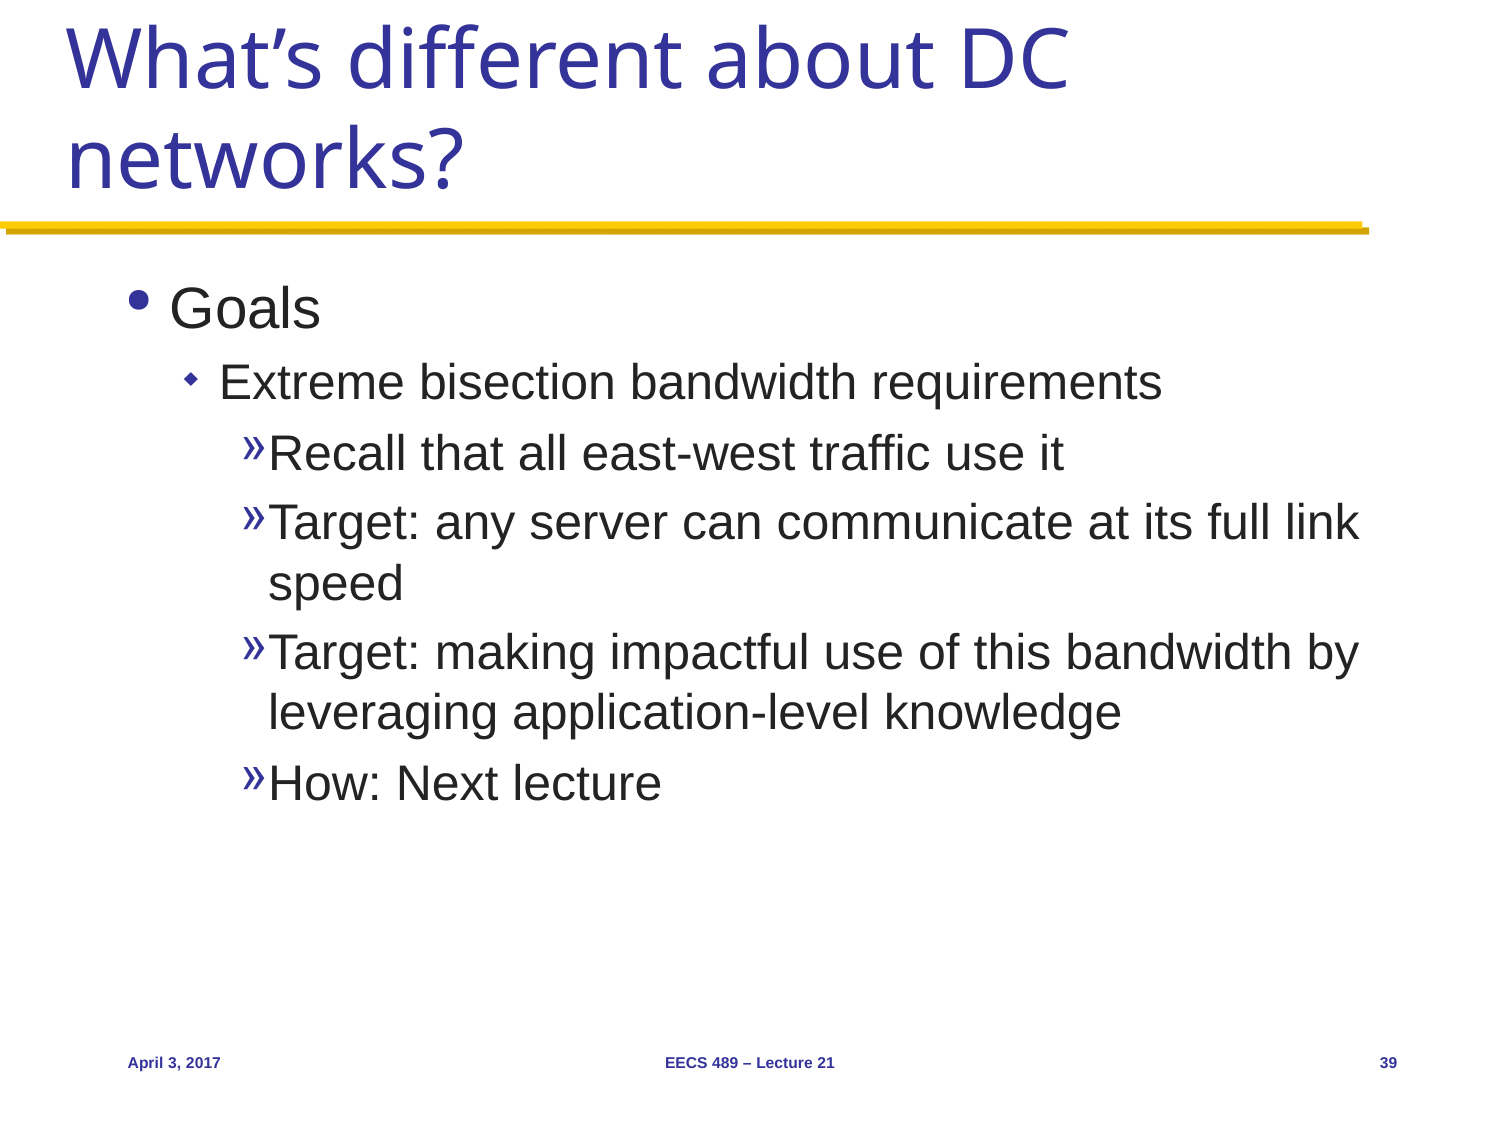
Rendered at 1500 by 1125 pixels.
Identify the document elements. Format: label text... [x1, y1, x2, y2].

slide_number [112, 1024, 426, 1101]
footer EECS 489 – Lecture 21 [512, 1024, 988, 1101]
title What’s different about DC networks? [49, 24, 1451, 213]
slide_number 39 [1312, 1024, 1413, 1101]
list Goals Extreme bisection bandwidth requirements Recall that all east-west traffic use it Target: any server can communicate at its full link speed Target: making impactful use of this bandwidth by leveraging application-level knowledge How: Next lecture [112, 262, 1413, 988]
